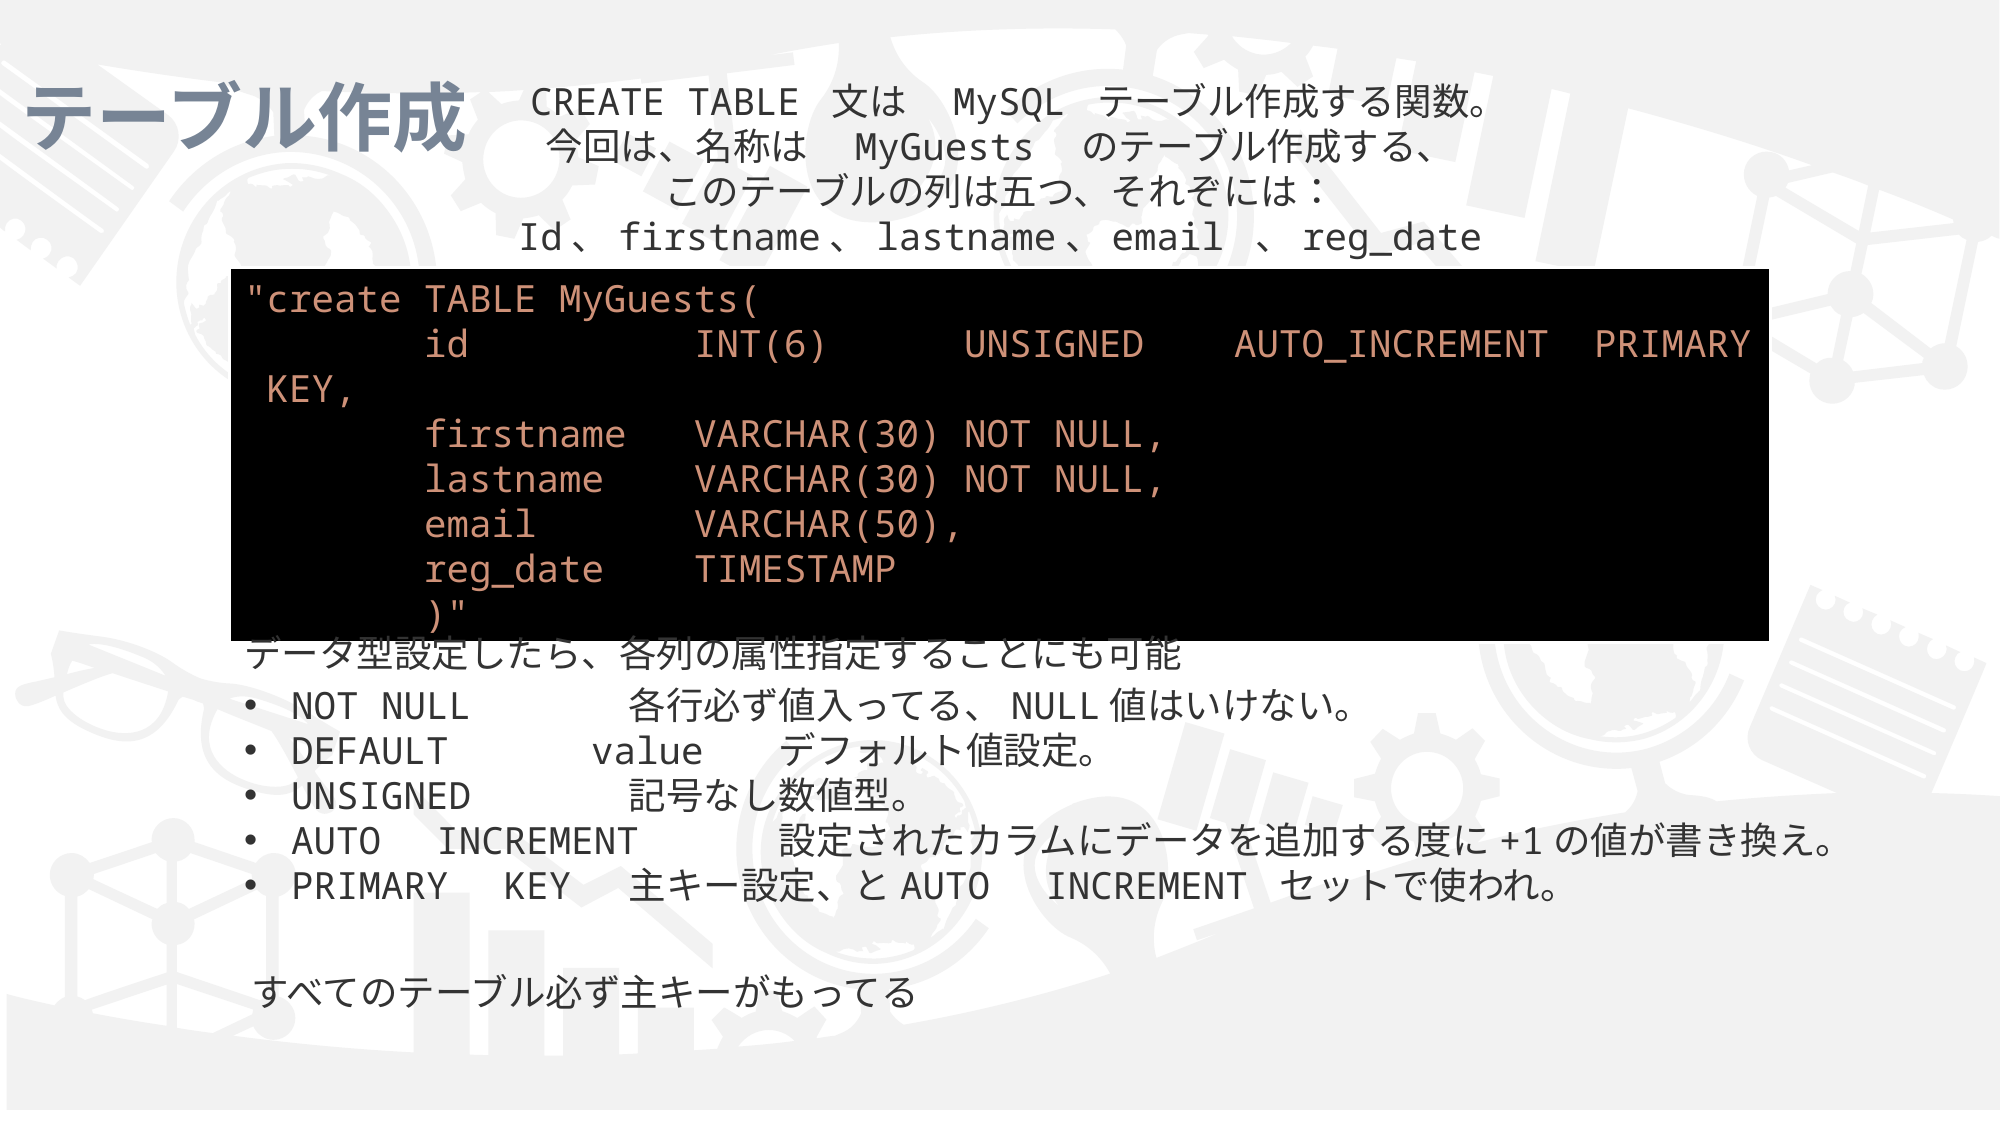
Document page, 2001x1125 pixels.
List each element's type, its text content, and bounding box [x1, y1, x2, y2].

text_box CREATE TABLE 文は MySQL テーブル作成する関数。 今回は、名称は MyGuests のテーブル作成する、 このテーブルの列は五つ、それぞには： Id、firstname、lastname、email 、reg_date [500, 70, 1500, 266]
text_box NOT NULL 各行必ず値入ってる、NULL値はいけない。 DEFAULT value デフォルト値設定。 UNSIGNED 記号なし数値型。 AUTO INCREMENT 設定されたカラムにデータを追加する度に+1の値が書き換え。 PRIMARY KEY 主キー設定、とAUTO INCREMENT セットで使われ。 [229, 675, 1903, 915]
text_box "create TABLE MyGuests( id INT(6) UNSIGNED AUTO_INCREMENT PRIMARY KEY, firstname VARCHAR(30) NOT NULL, lastname VARCHAR(30) NOT NULL, email VARCHAR(50), reg_date TIMESTAMP )" [228, 266, 1772, 644]
title テーブル作成 [6, 2, 1573, 170]
text_box すべてのテーブル必ず主キーがもってる [237, 961, 934, 1021]
text_box データ型設定したら、各列の属性指定することにも可能 [229, 622, 1230, 675]
